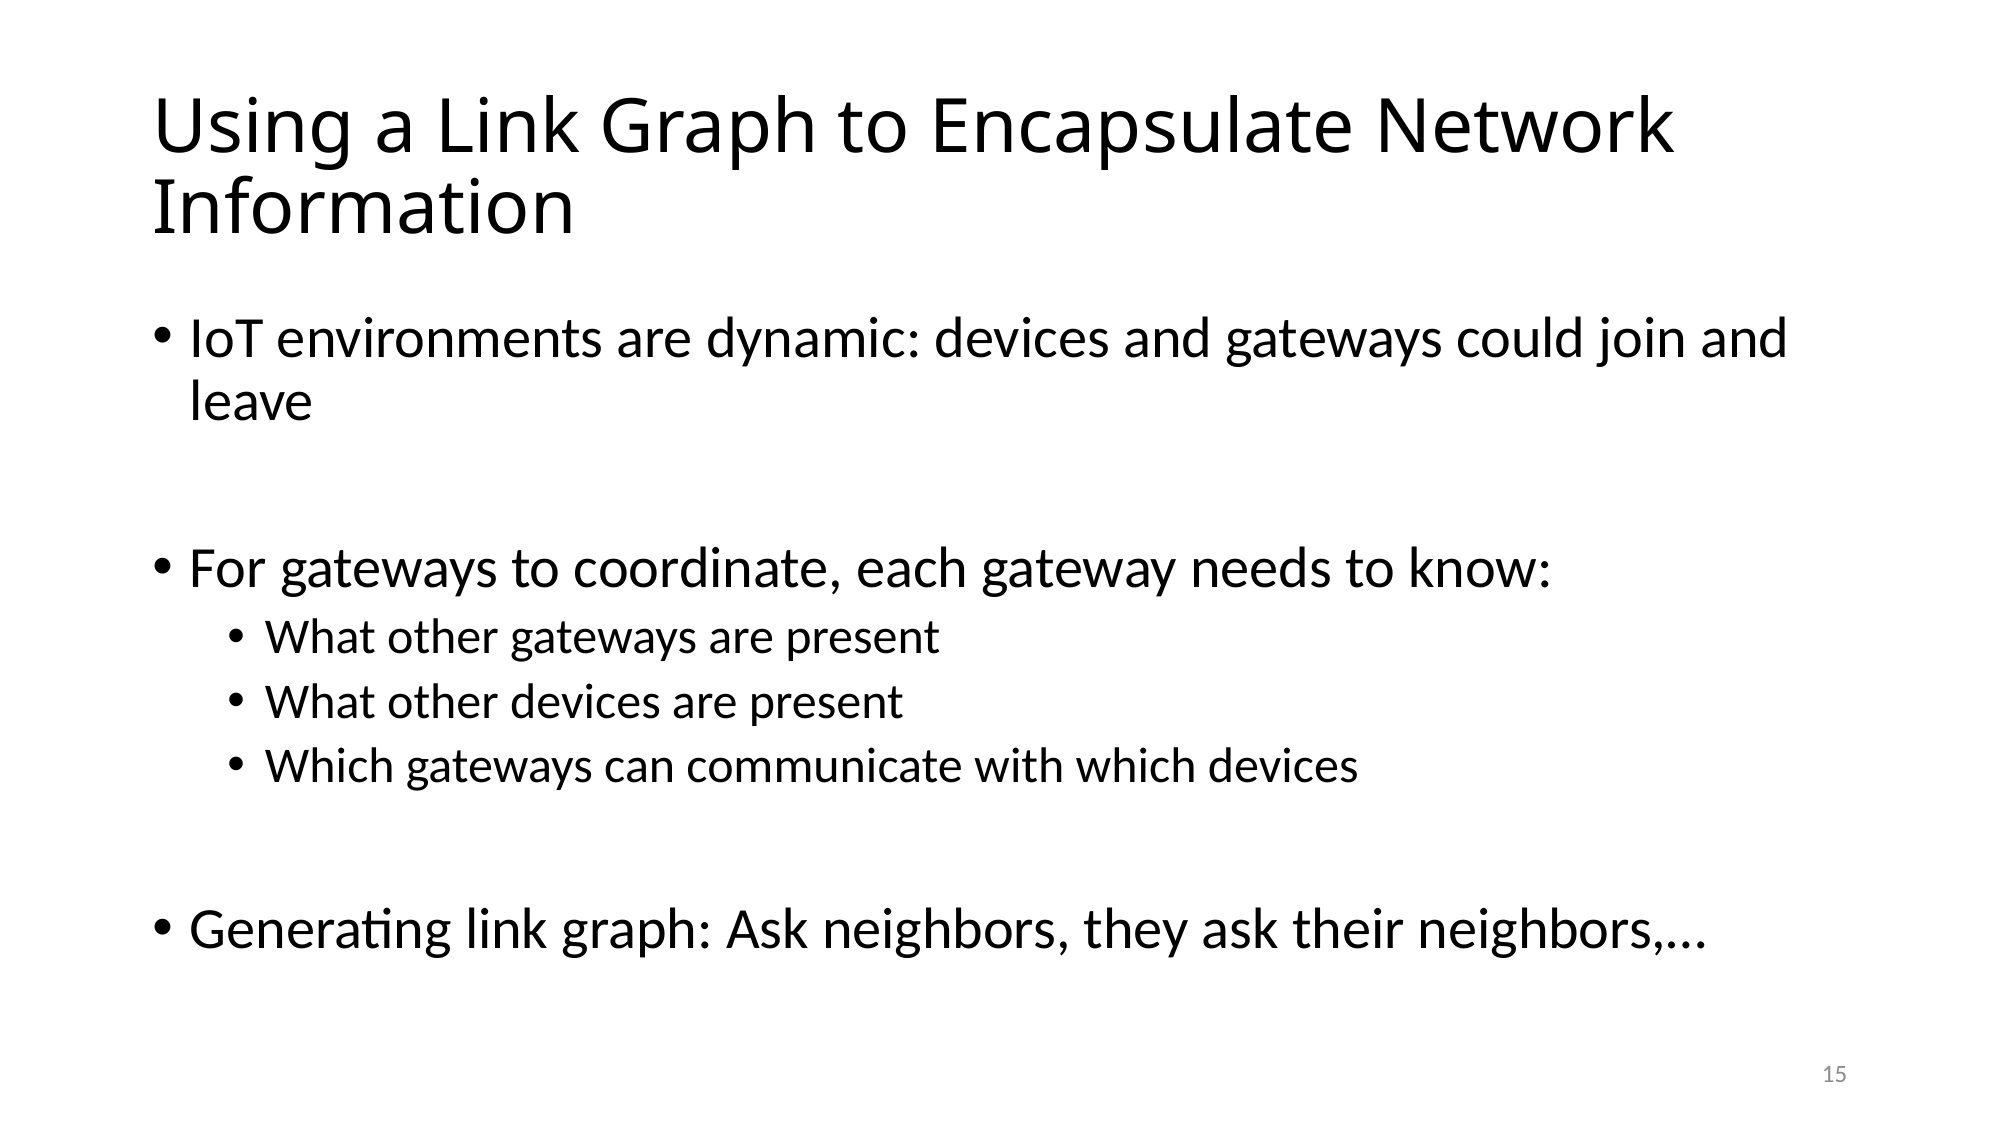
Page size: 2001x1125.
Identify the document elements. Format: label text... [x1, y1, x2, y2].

slide_number 15 [1412, 1042, 1863, 1103]
title Using a Link Graph to Encapsulate Network Information [137, 59, 1863, 278]
list IoT environments are dynamic: devices and gateways could join and leave For gateways to coordinate, each gateway needs to know: What other gateways are present What other devices are present Which gateways can communicate with which devices Generating link graph: Ask neighbors, they ask their neighbors,… [137, 299, 1863, 1014]
